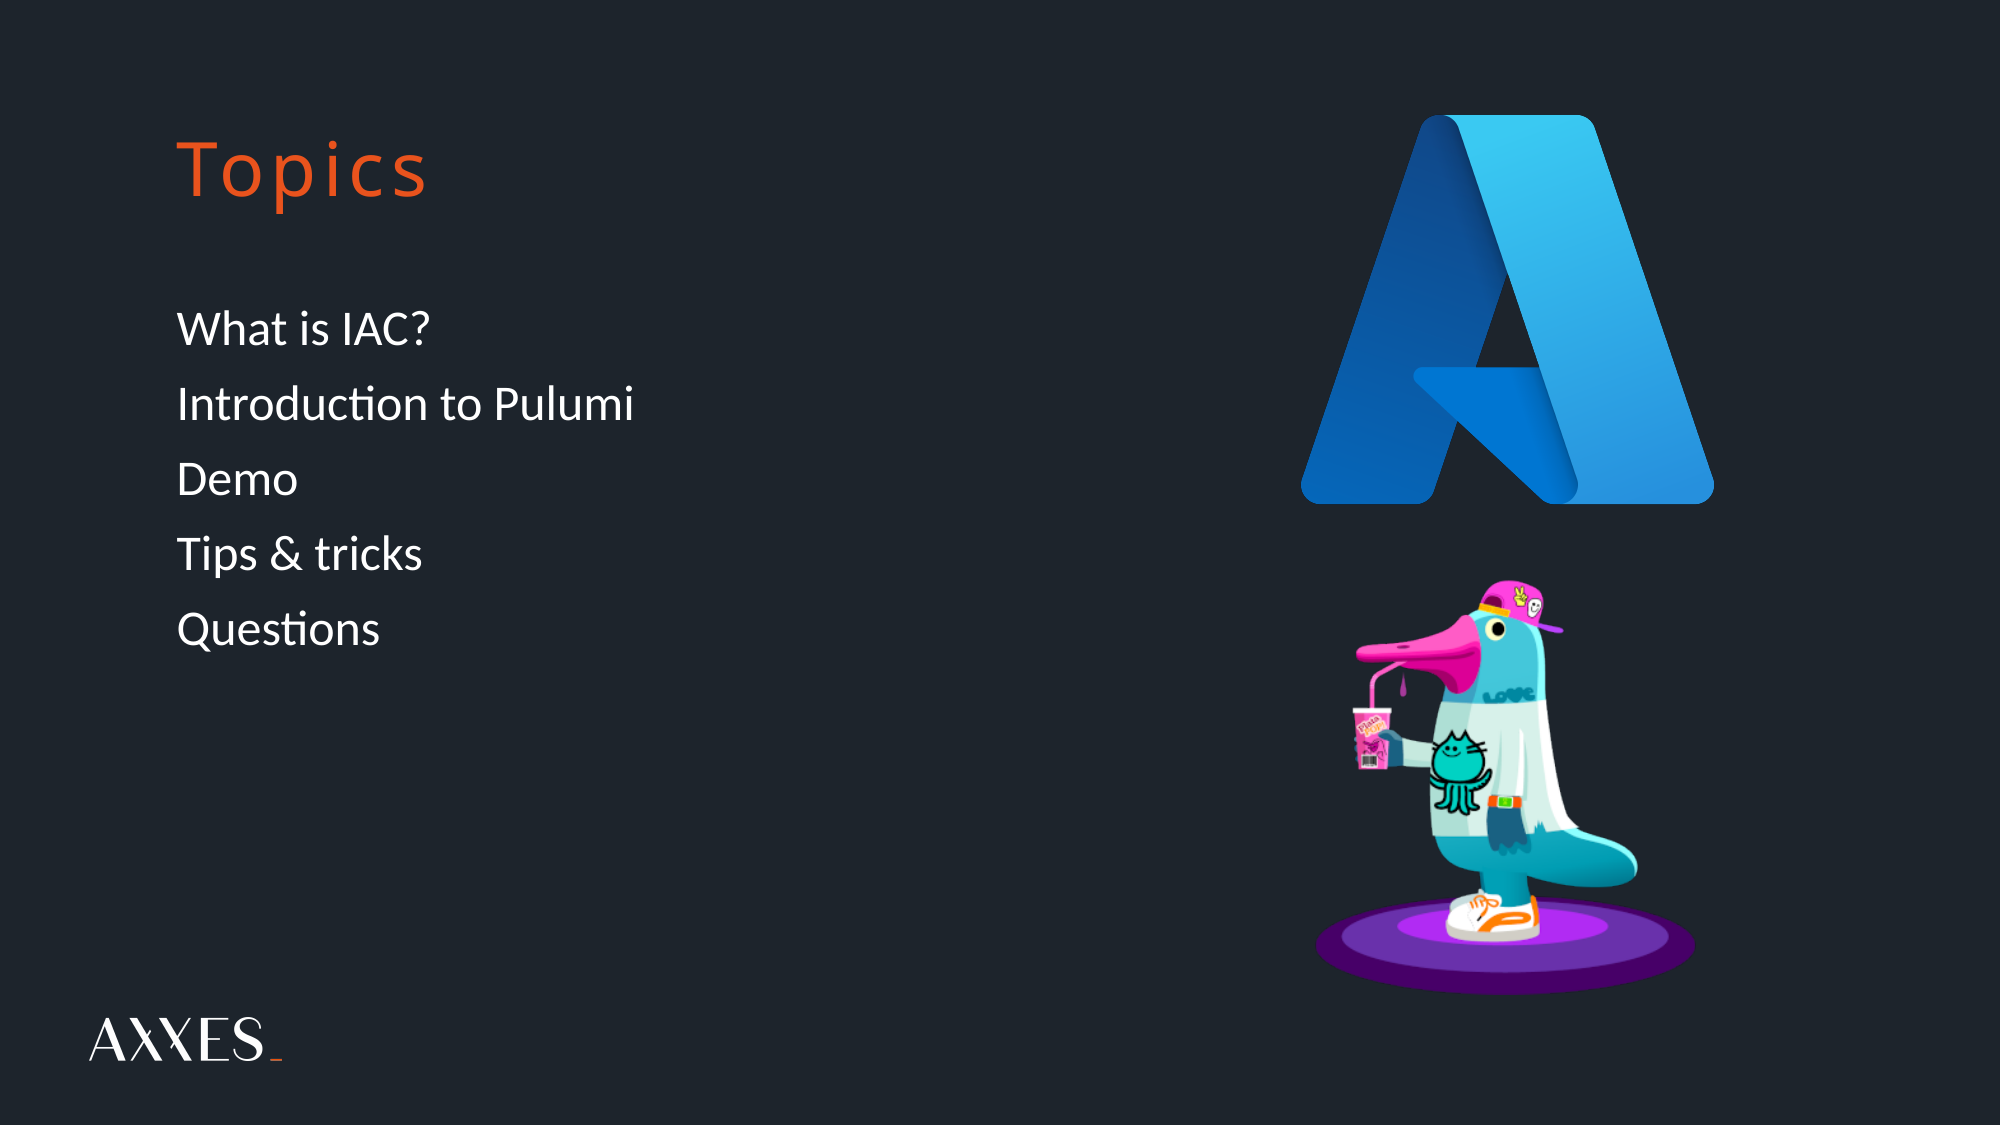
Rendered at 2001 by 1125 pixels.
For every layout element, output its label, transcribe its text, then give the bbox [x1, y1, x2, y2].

title Topics [161, 147, 807, 220]
list What is IAC? Introduction to Pulumi Demo Tips & tricks Questions [161, 295, 807, 830]
picture [999, 0, 2000, 1125]
picture [89, 1017, 282, 1061]
